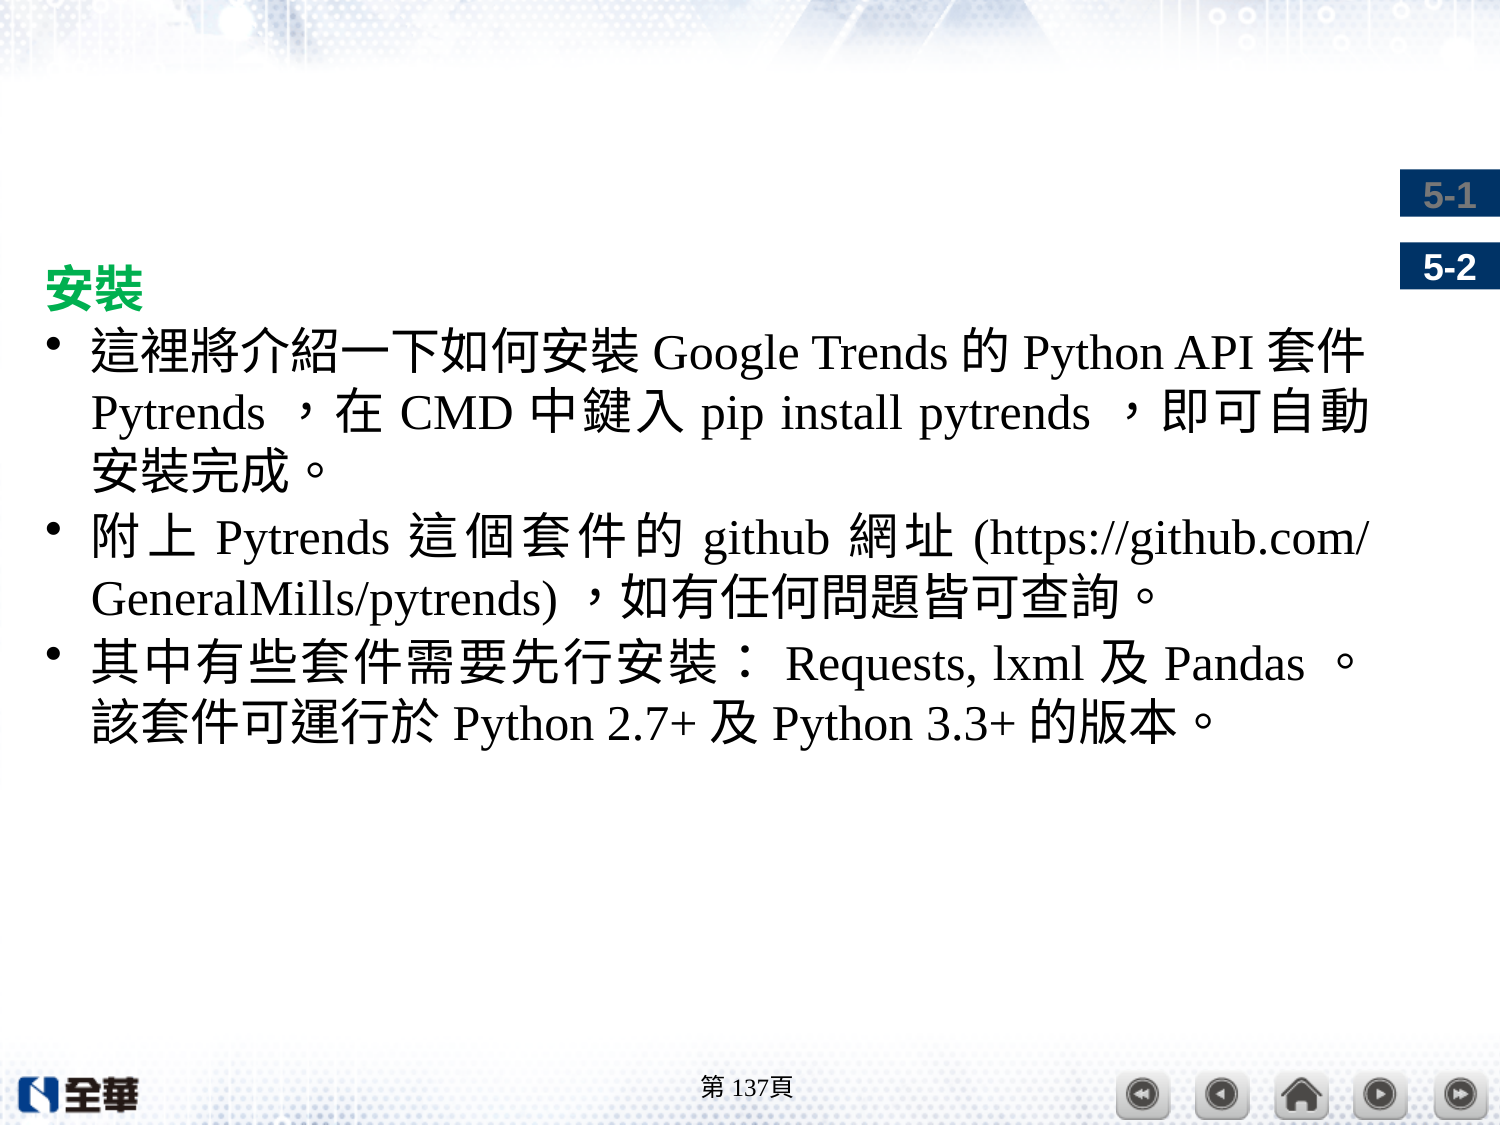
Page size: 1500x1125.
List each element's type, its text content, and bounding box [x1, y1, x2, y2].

picture [0, 0, 1500, 1125]
list 安裝 這裡將介紹一下如何安裝Google Trends的Python API套件Pytrends，在CMD中鍵入pip install pytrends，即可自動安裝完成。 附上Pytrends這個套件的github網址(https://github.com/GeneralMills/pytrends)，如有任何問題皆可查詢。 其中有些套件需要先行安裝：Requests, lxml及Pandas。該套件可運行於Python 2.7+及Python 3.3+的版本。 [29, 219, 1386, 1048]
